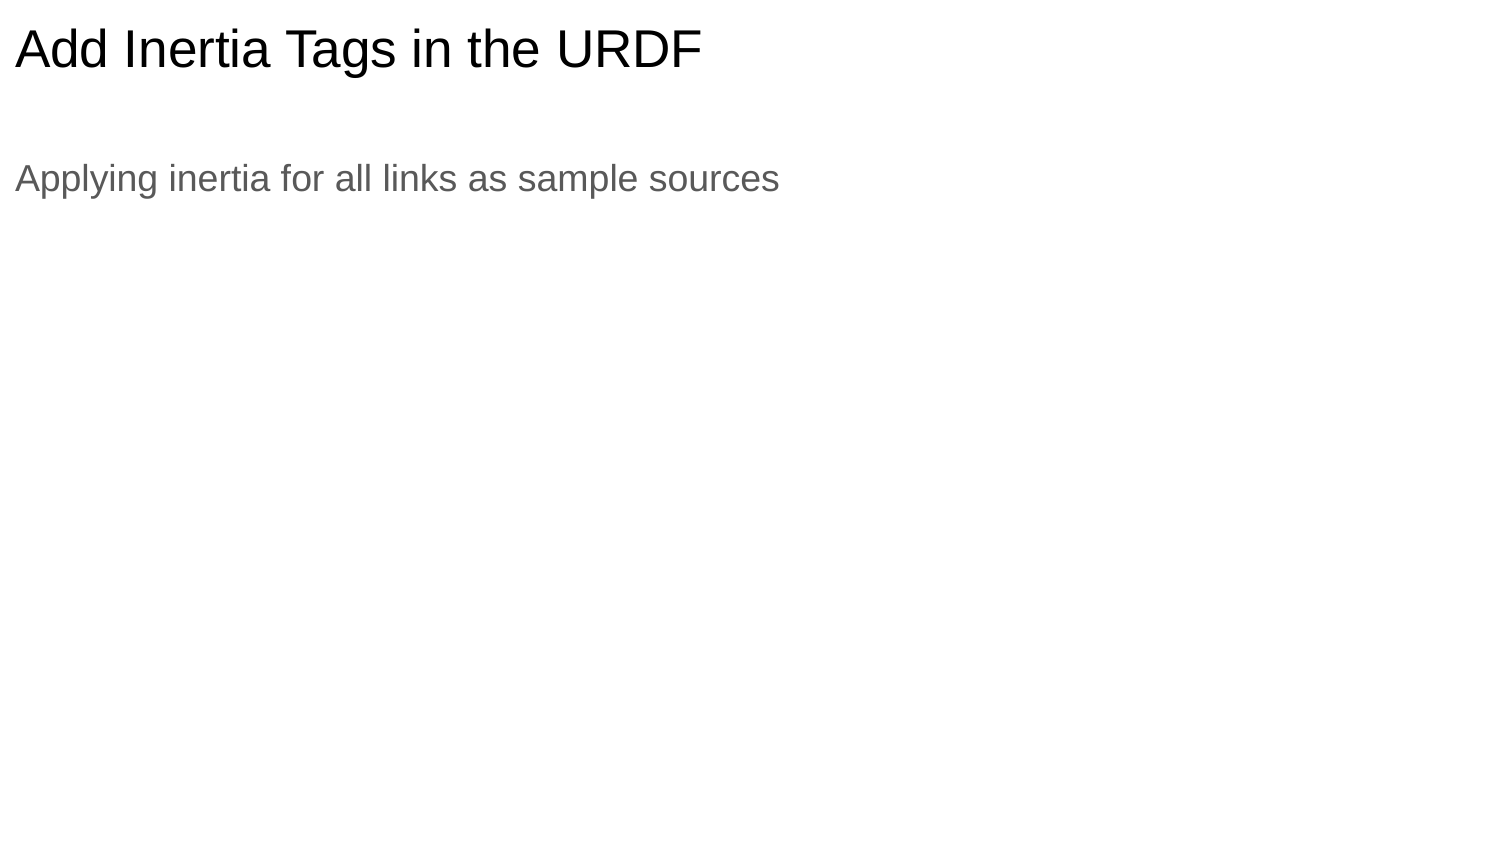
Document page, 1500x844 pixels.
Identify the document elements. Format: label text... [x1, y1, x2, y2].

list Applying inertia for all links as sample sources [0, 132, 1500, 750]
title Add Inertia Tags in the URDF [0, 0, 1398, 94]
